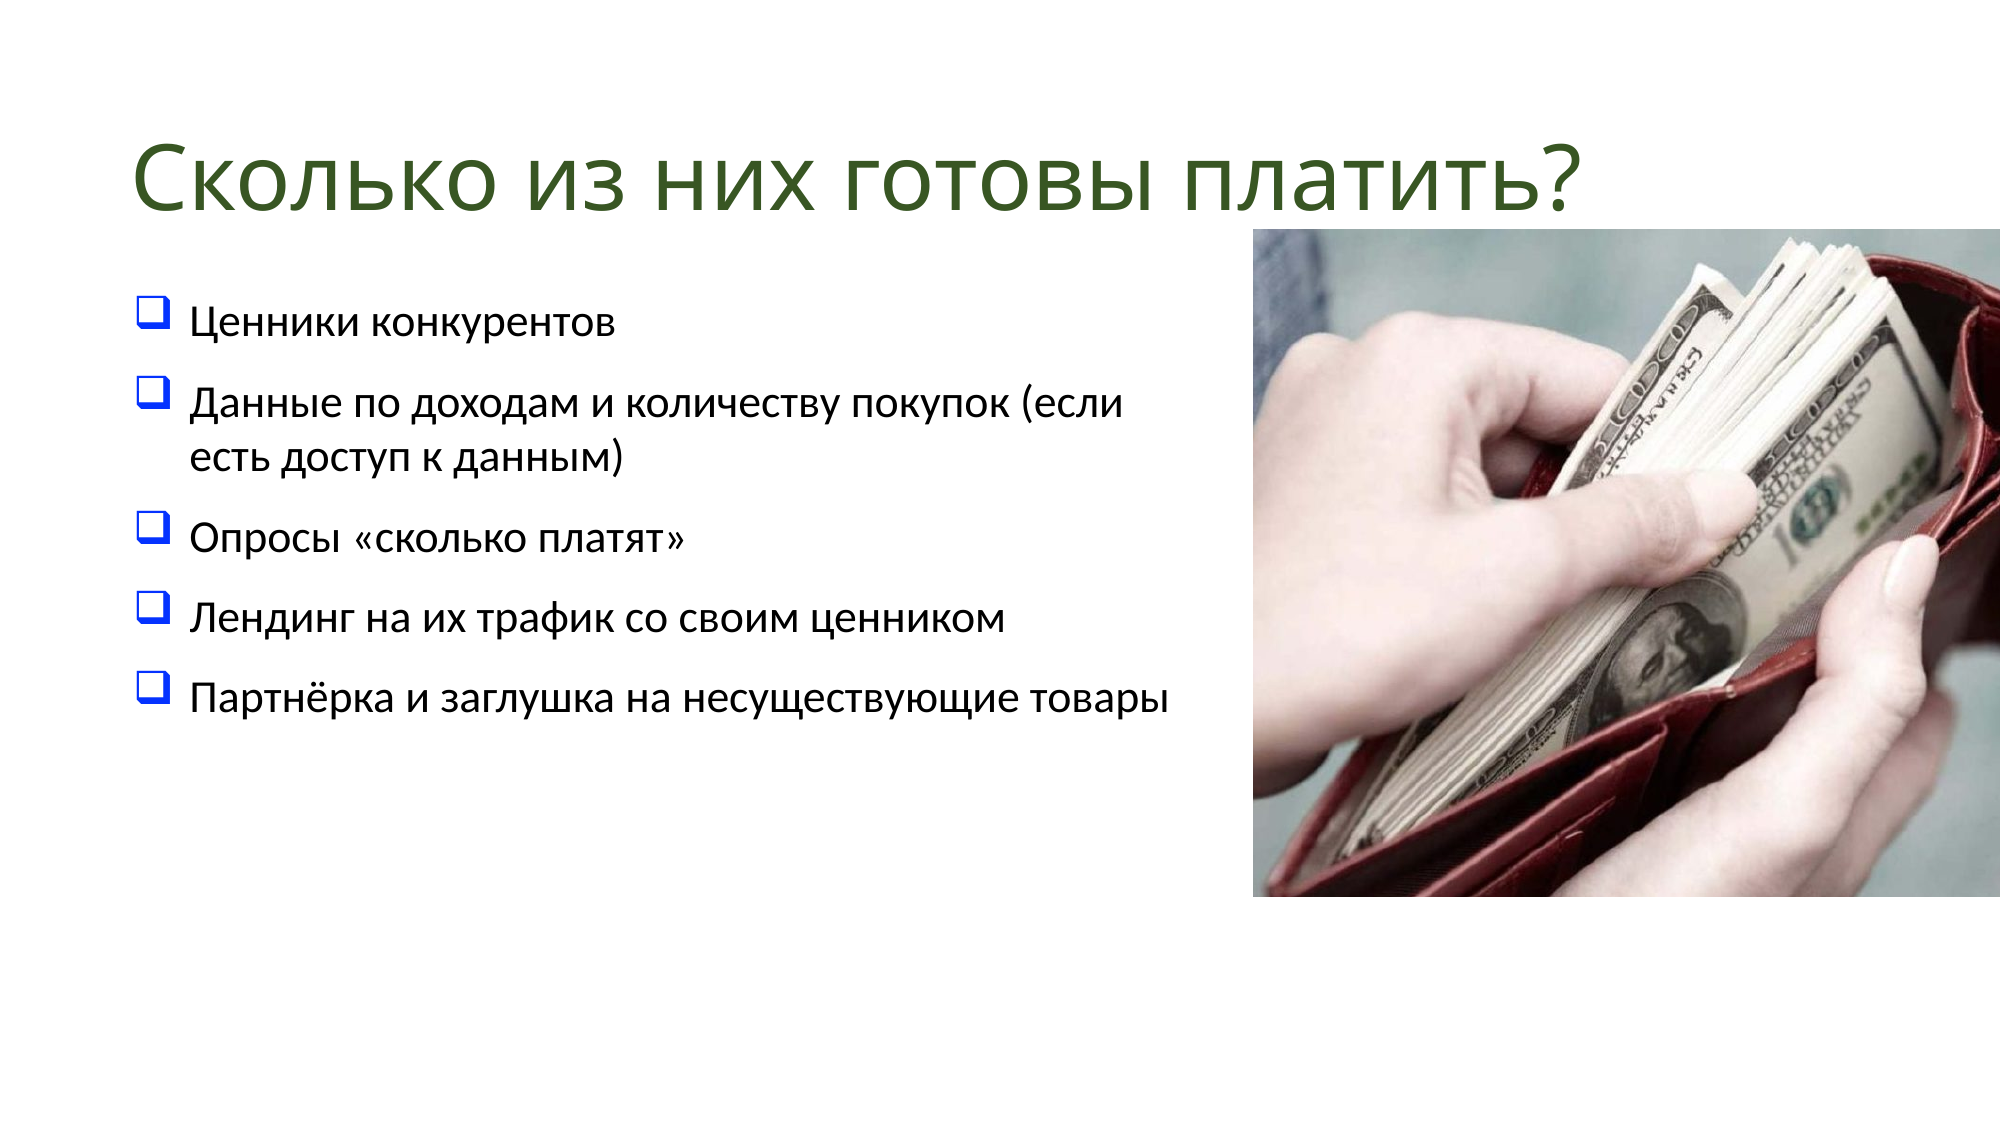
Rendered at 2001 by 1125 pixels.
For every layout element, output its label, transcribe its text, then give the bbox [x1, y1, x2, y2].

picture [1253, 229, 2000, 897]
text_box Ценники конкурентов Данные по доходам и количеству покупок (если есть доступ к данным) Опросы «сколько платят» Лендинг на их трафик со своим ценником Партнёрка и заглушка на несуществующие товары [130, 288, 1214, 726]
text_box Сколько из них готовы платить? [130, 106, 1870, 229]
